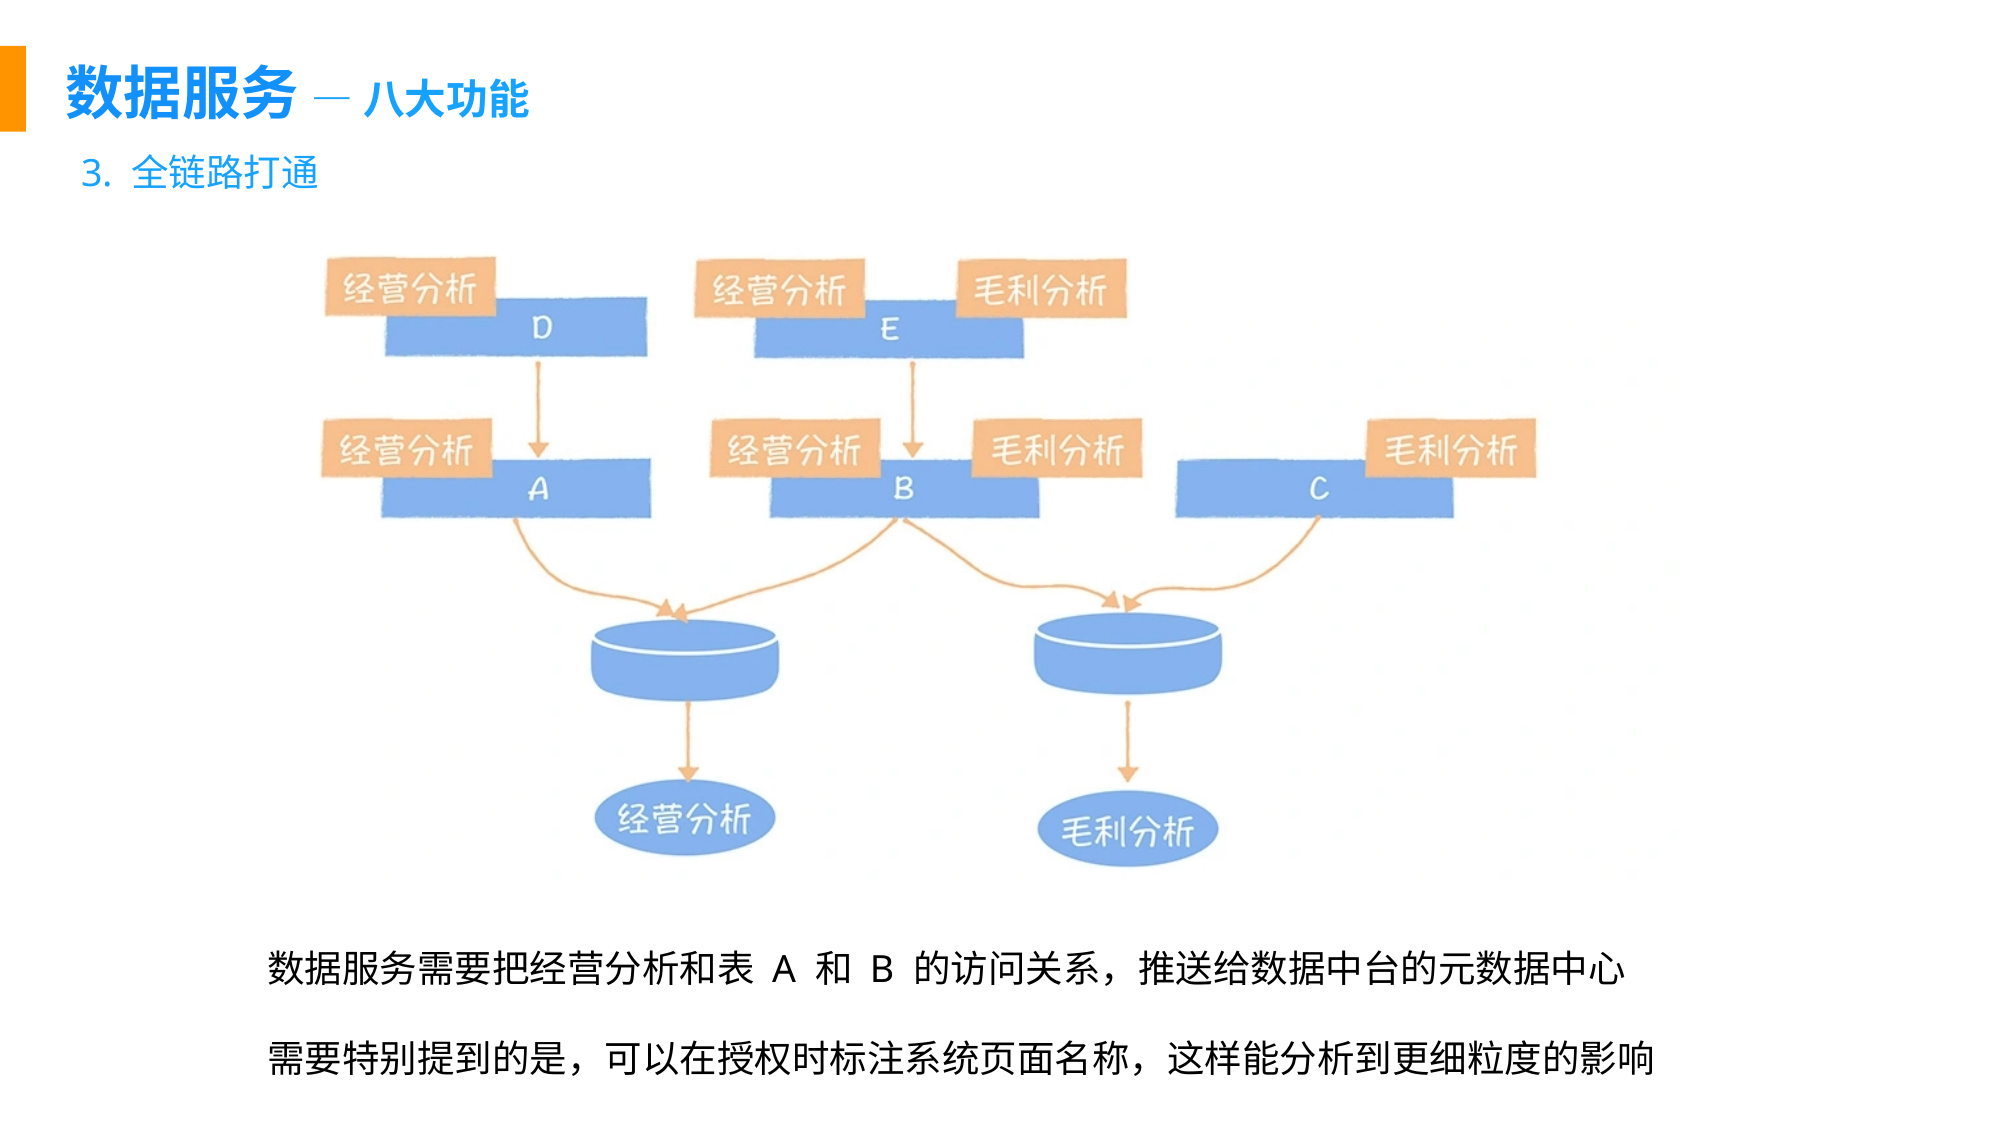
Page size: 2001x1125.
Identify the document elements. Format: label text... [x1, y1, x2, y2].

text_box 3. 全链路打通 [66, 141, 1484, 202]
text_box 数据服务需要把经营分析和表 A 和 B 的访问关系，推送给数据中台的元数据中心 需要特别提到的是，可以在授权时标注系统页面名称，这样能分析到更细粒度的影响 [252, 937, 1670, 1088]
text_box 数据服务 — 八大功能 [50, 48, 1708, 134]
picture [172, 225, 1677, 891]
